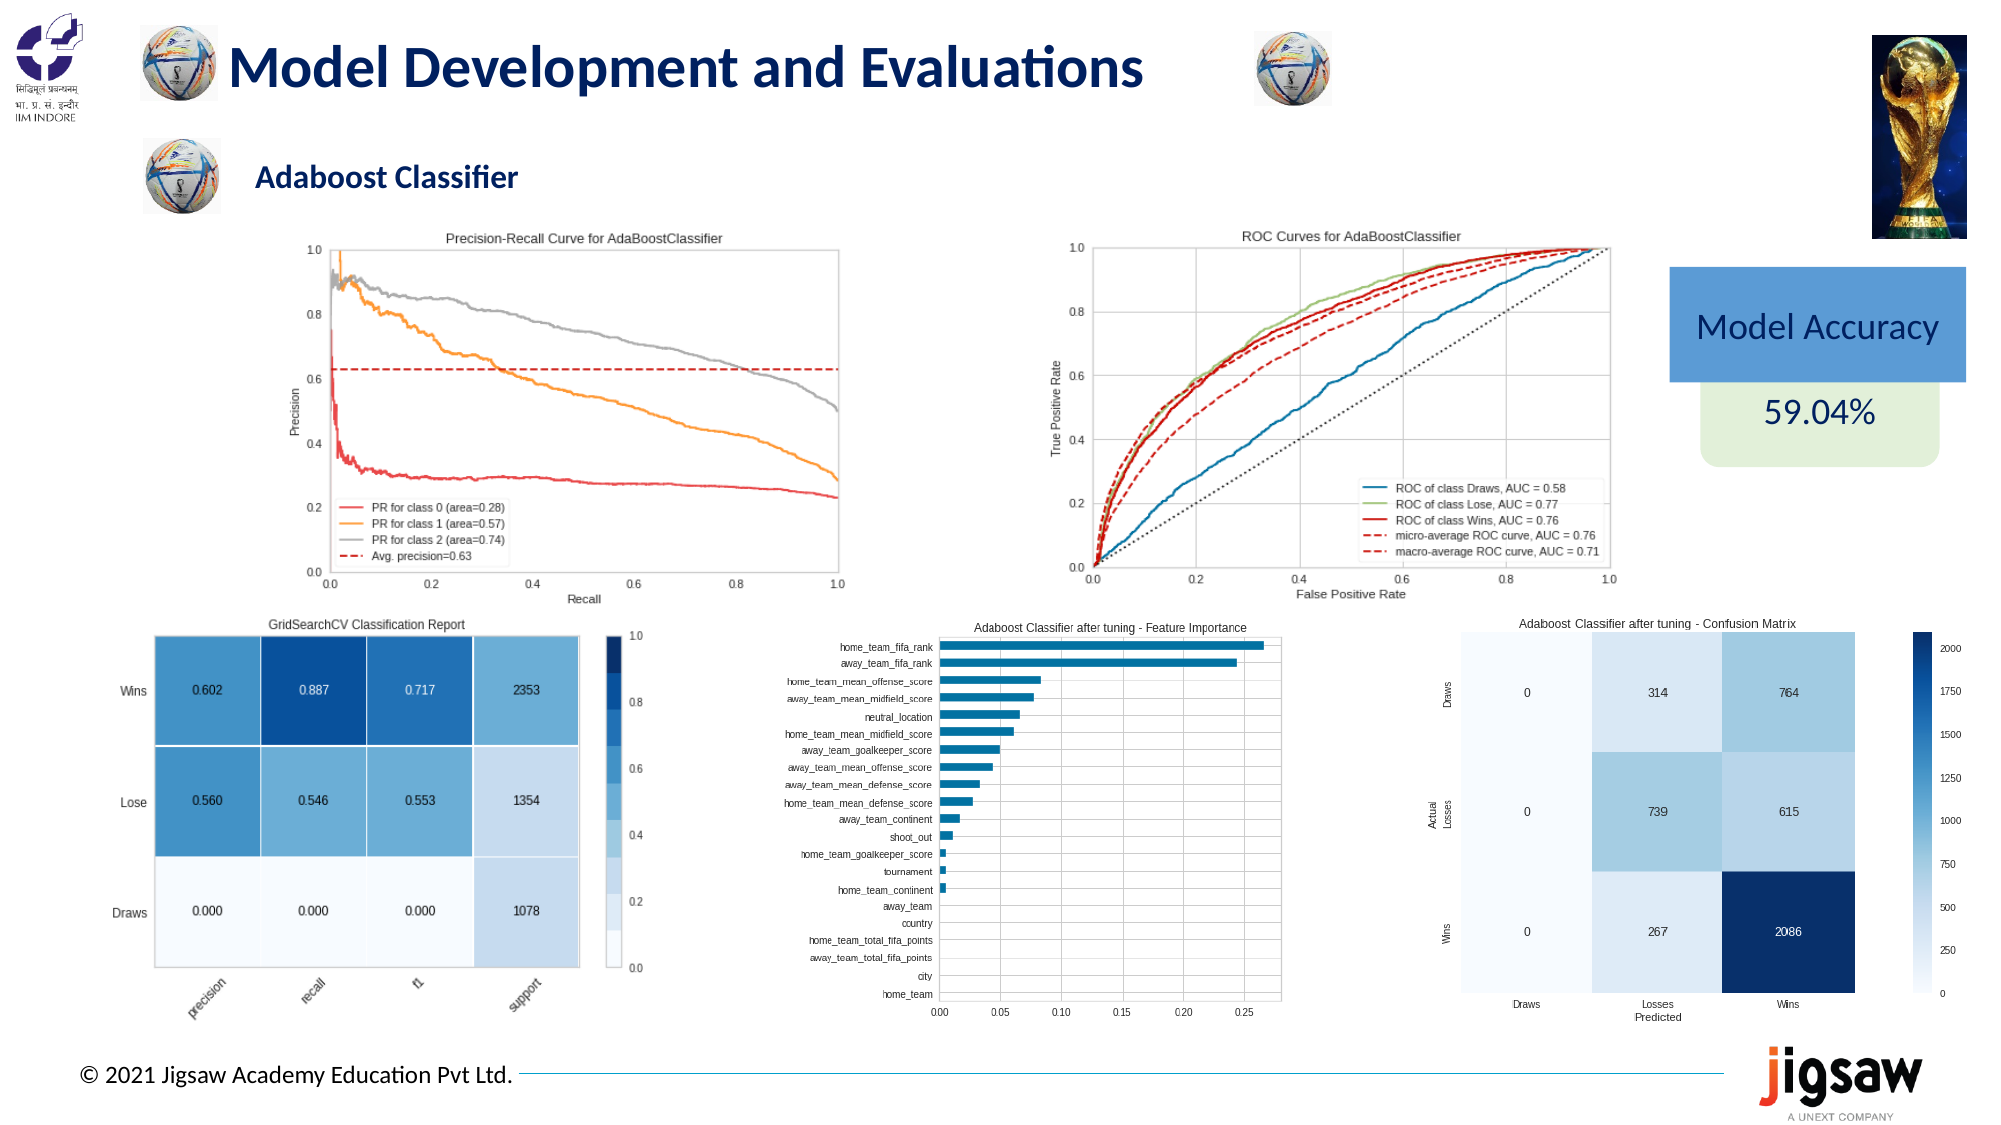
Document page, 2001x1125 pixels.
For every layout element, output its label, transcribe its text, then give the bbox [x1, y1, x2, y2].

title Model Development and Evaluations [213, 28, 1849, 109]
picture [143, 138, 221, 214]
picture [1254, 31, 1332, 106]
picture [140, 25, 218, 101]
picture [1044, 224, 1625, 608]
text_box Model Accuracy [1669, 266, 1967, 383]
picture [1753, 1042, 1928, 1125]
text_box Adaboost Classifier [240, 148, 535, 203]
picture [14, 12, 83, 122]
picture [105, 226, 853, 1028]
picture [1422, 612, 1970, 1028]
picture [1872, 35, 1967, 239]
picture [776, 616, 1287, 1023]
text_box 59.04% [1699, 383, 1941, 469]
